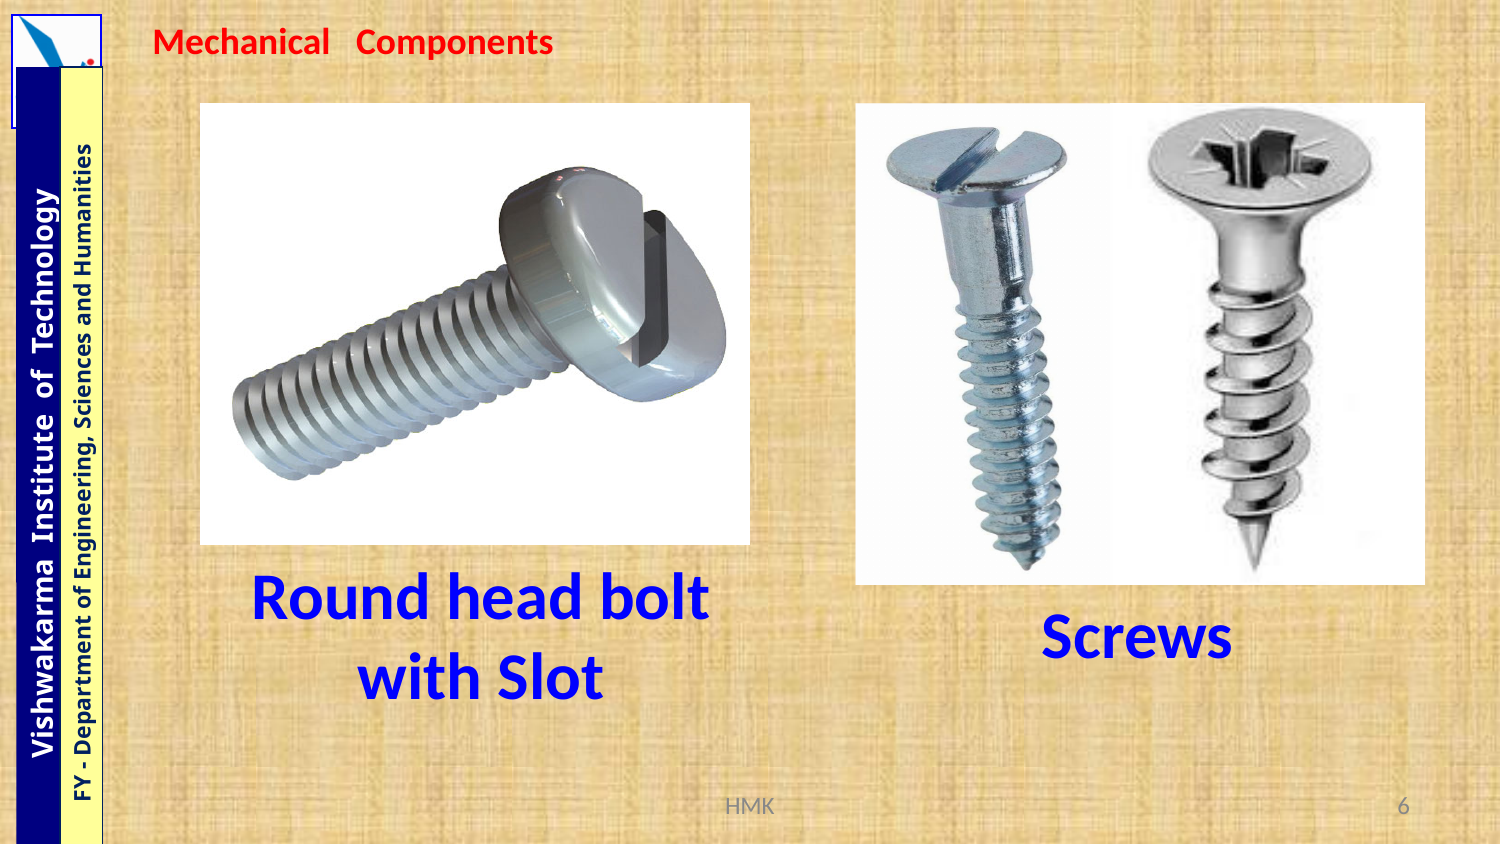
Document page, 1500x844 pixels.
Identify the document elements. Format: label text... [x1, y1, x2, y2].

text_box Mechanical Components [137, 9, 625, 70]
picture [0, 0, 1500, 844]
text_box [12, 15, 101, 823]
slide_number ‹#› [1074, 782, 1425, 827]
text_box Round head bolt with Slot [200, 545, 763, 720]
footer HMK [512, 782, 988, 827]
text_box Screws [962, 584, 1313, 680]
